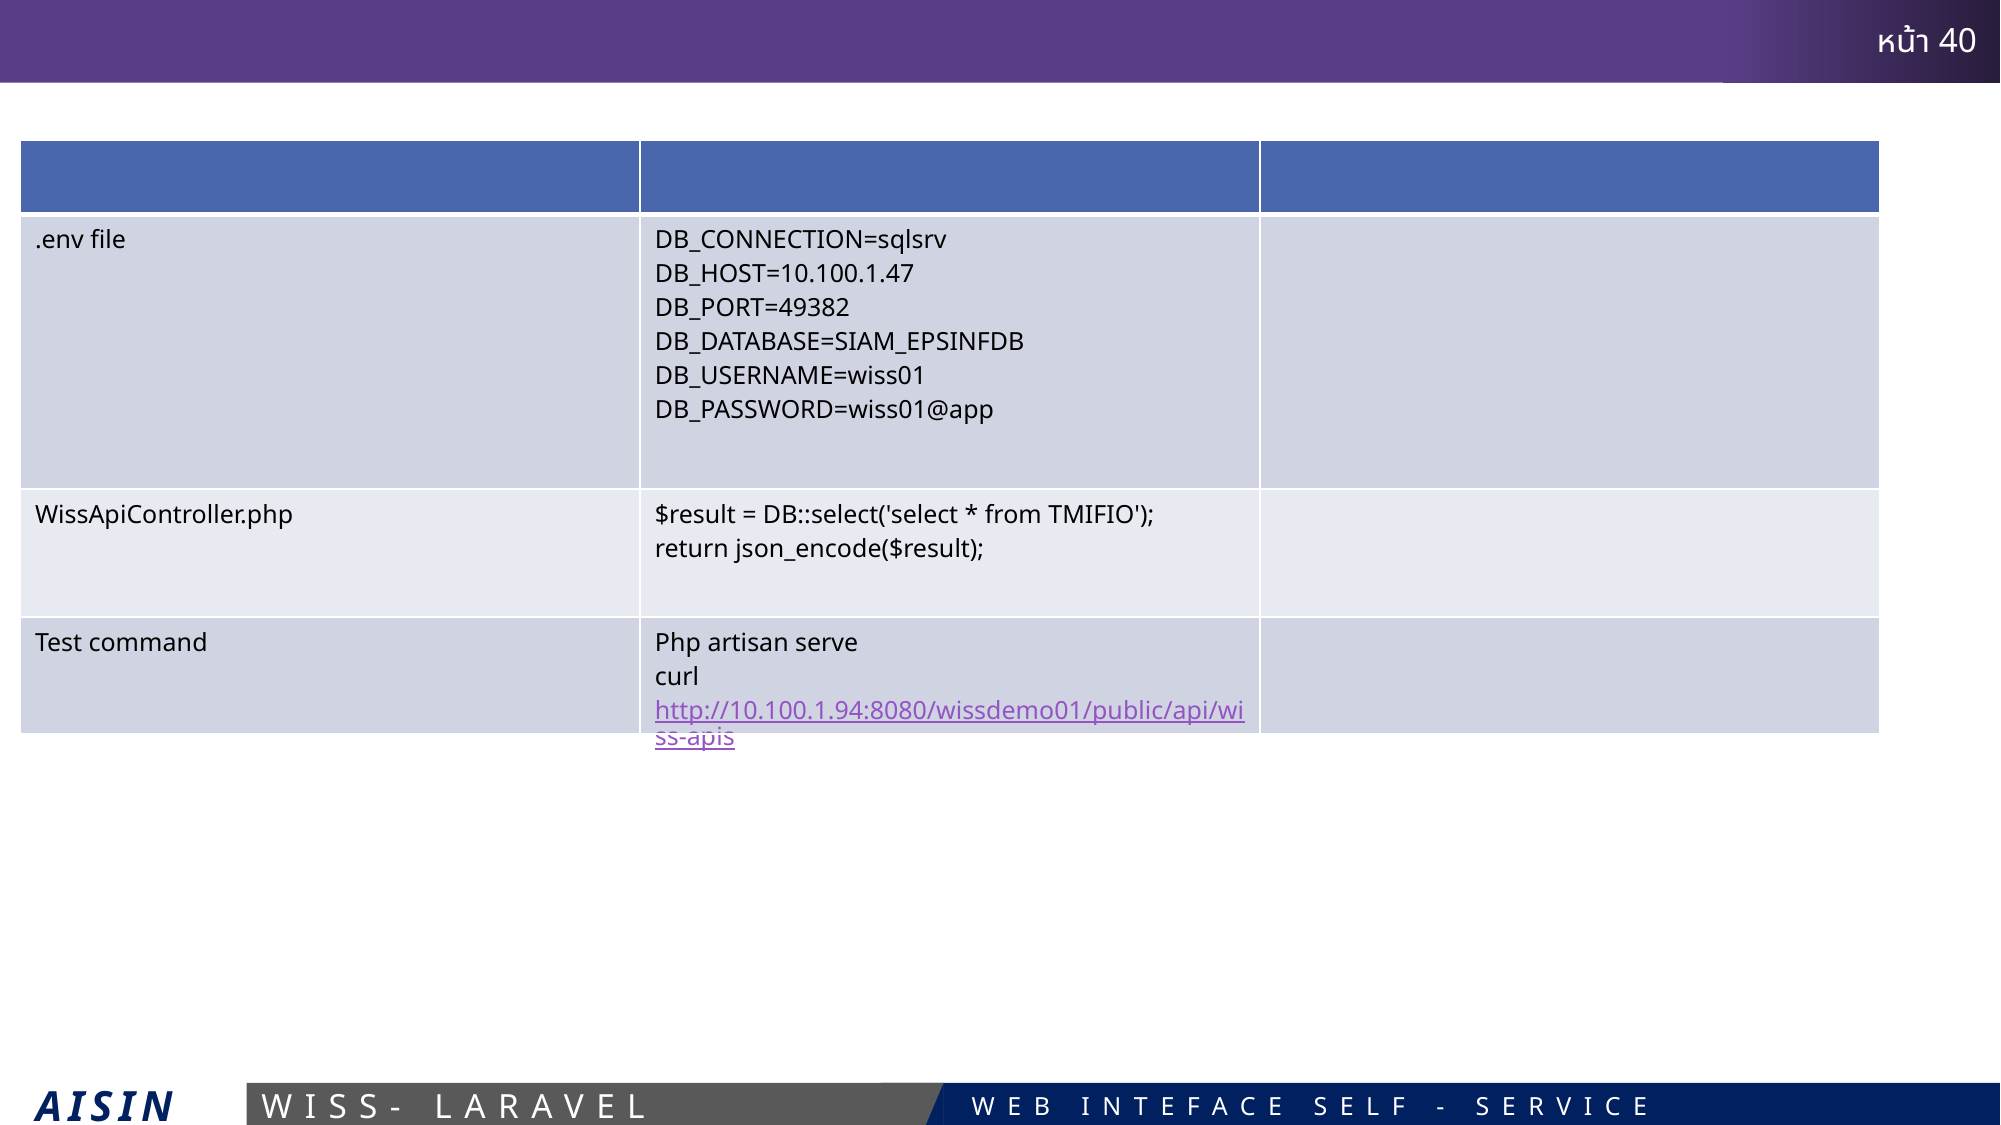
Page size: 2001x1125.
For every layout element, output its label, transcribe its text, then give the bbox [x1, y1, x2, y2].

table_cell [1261, 490, 1879, 616]
table_cell Test command [21, 618, 639, 733]
table_cell .env file [21, 217, 639, 488]
table_header [1261, 141, 1879, 212]
table_header [641, 141, 1259, 212]
table_cell Php artisan serve curl http://10.100.1.94:8080/wissdemo01/public/api/wiss-apis [641, 618, 1259, 733]
table_header [21, 141, 639, 212]
table_cell WissApiController.php [21, 490, 639, 616]
table_cell DB_CONNECTION=sqlsrv DB_HOST=10.100.1.47 DB_PORT=49382 DB_DATABASE=SIAM_EPSINFDB DB_USERNAME=wiss01 DB_PASSWORD=wiss01@app [641, 217, 1259, 488]
table_cell [1261, 217, 1879, 488]
table_cell $result = DB::select('select * from TMIFIO'); return json_encode($result); [641, 490, 1259, 616]
table_cell [1261, 618, 1879, 733]
